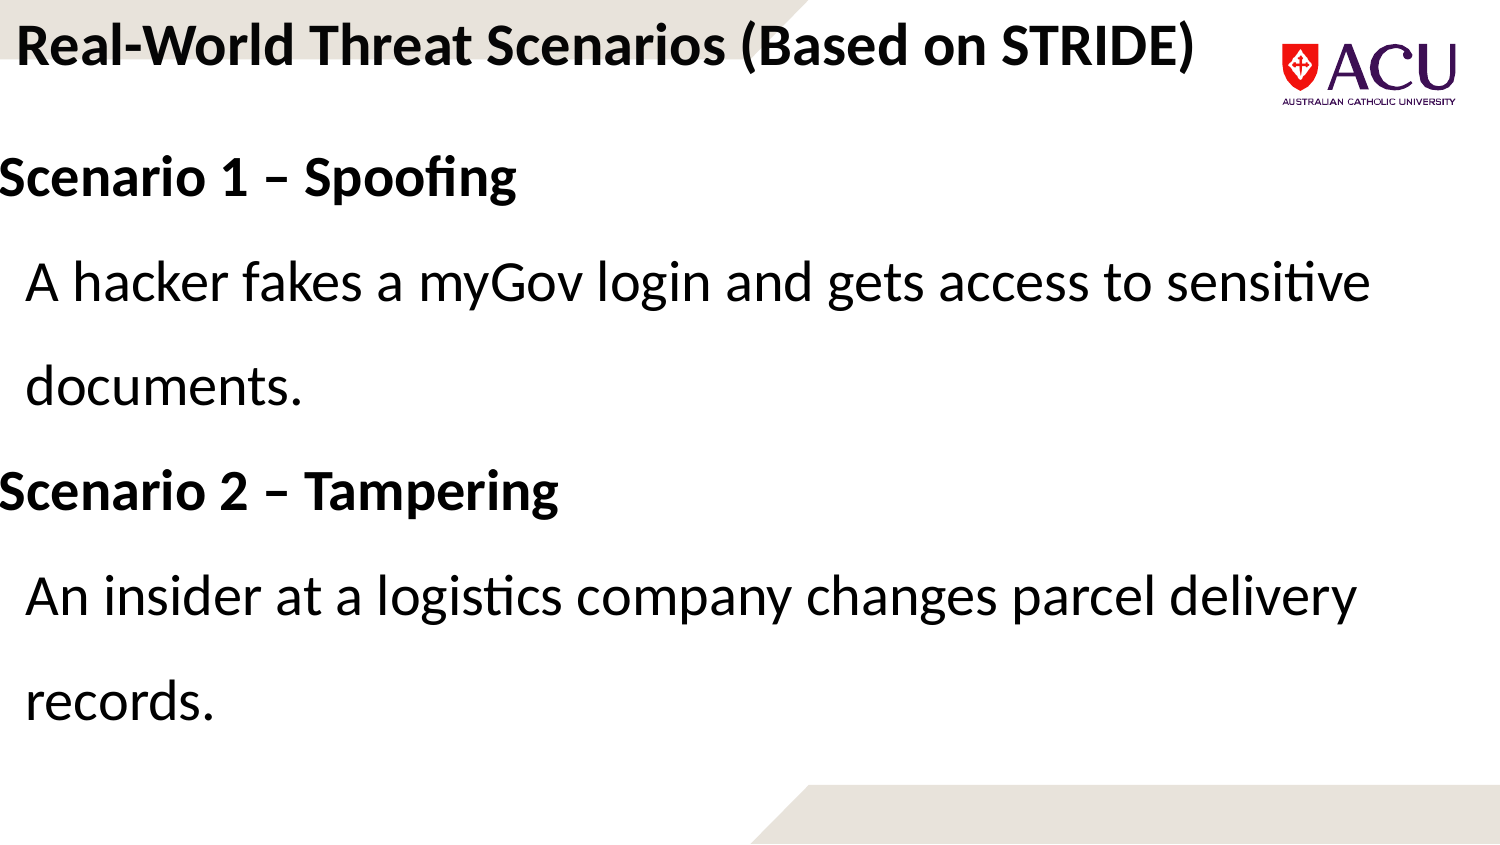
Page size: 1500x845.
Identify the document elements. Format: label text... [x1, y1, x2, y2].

title Real-World Threat Scenarios (Based on STRIDE) [0, 2, 1500, 146]
text_box Scenario 1 – Spoofing A hacker fakes a myGov login and gets access to sensitive documents. Scenario 2 – Tampering An insider at a logistics company changes parcel delivery records. [0, 82, 1499, 733]
